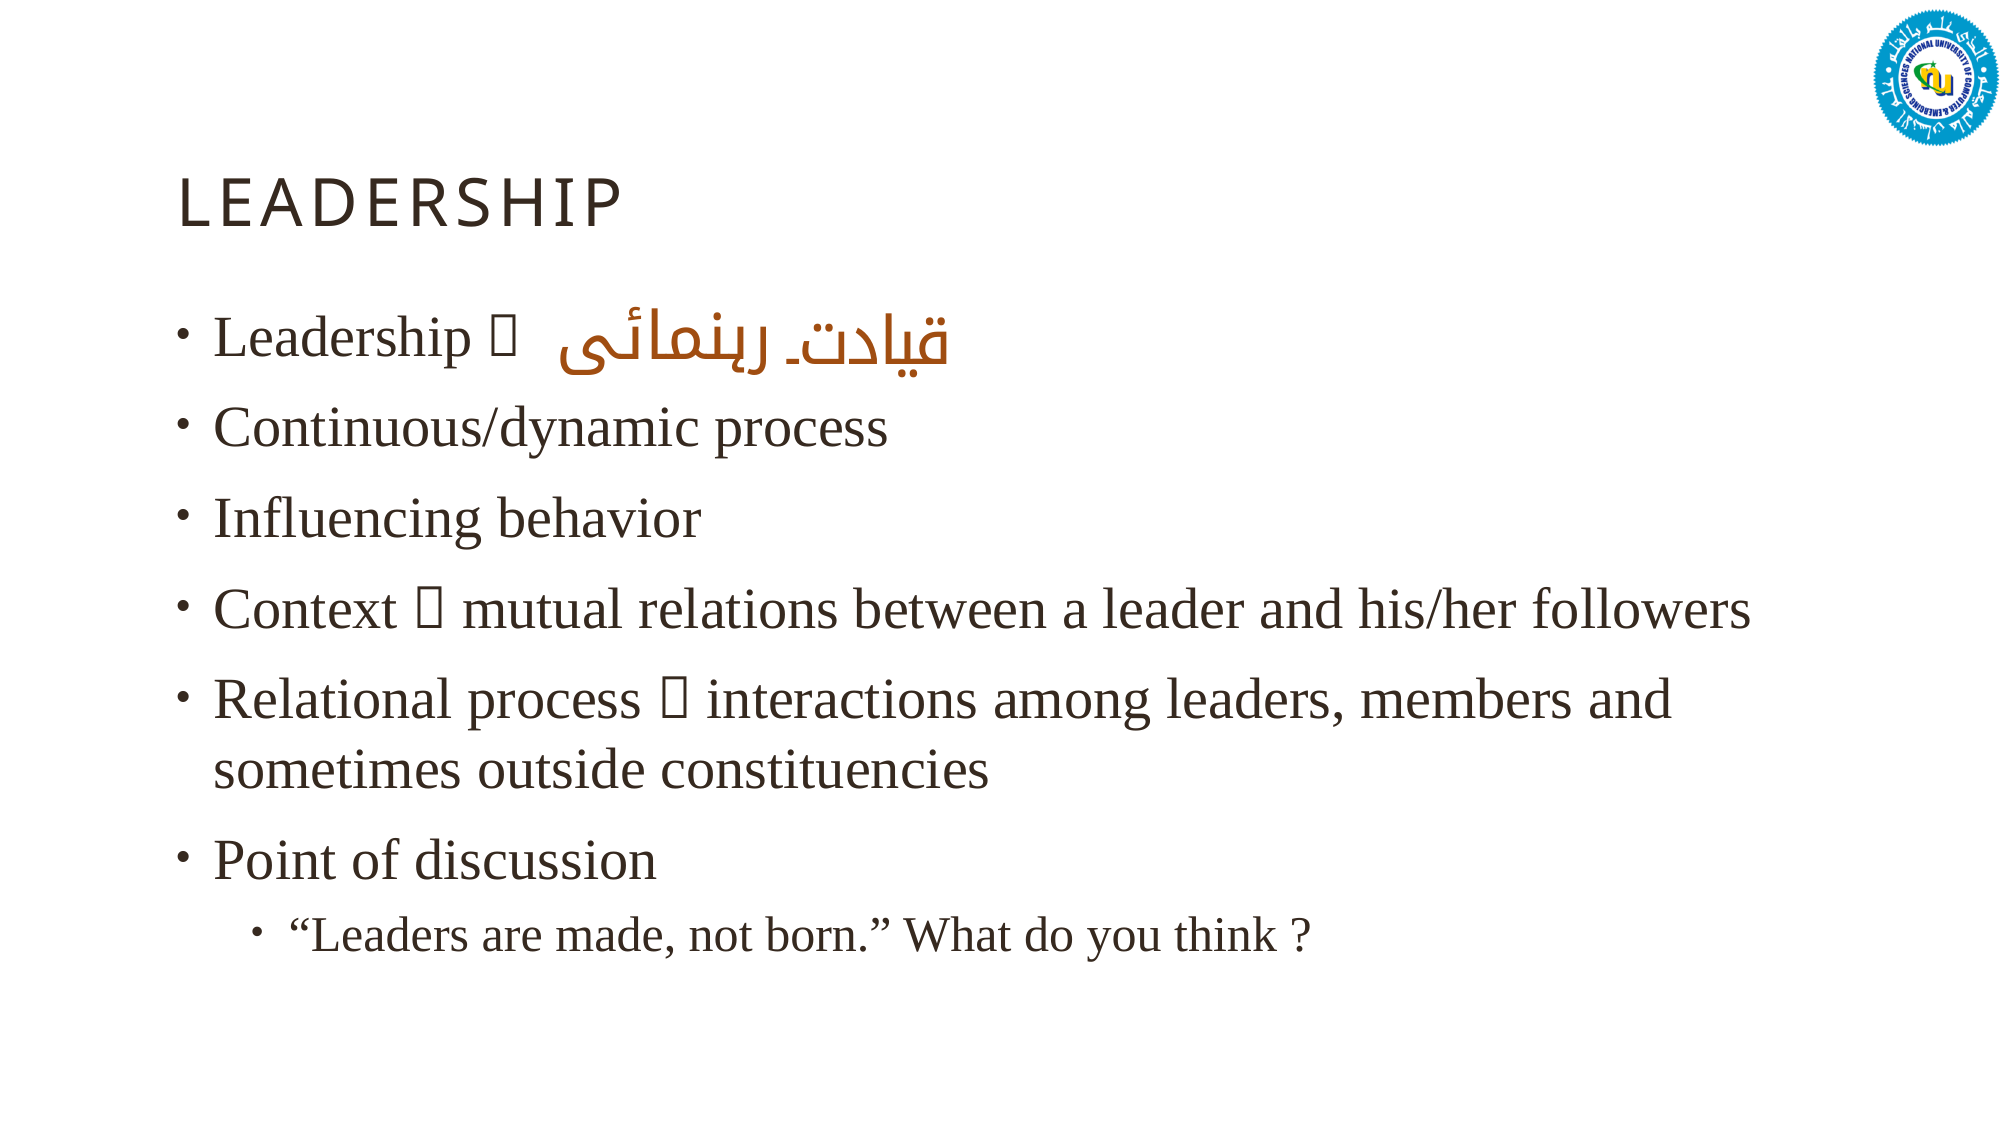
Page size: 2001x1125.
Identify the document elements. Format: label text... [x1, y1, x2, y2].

title LEADERSHIP [160, 99, 1718, 249]
list Leadership  Continuous/dynamic process Influencing behavior Context  mutual relations between a leader and his/her followers Relational process  interactions among leaders, members and sometimes outside constituencies Point of discussion “Leaders are made, not born.” What do you think ? [160, 290, 1846, 1068]
picture [1872, 8, 2000, 147]
text_box قیادت [772, 290, 1033, 386]
text_box رہنمائی [541, 285, 801, 381]
